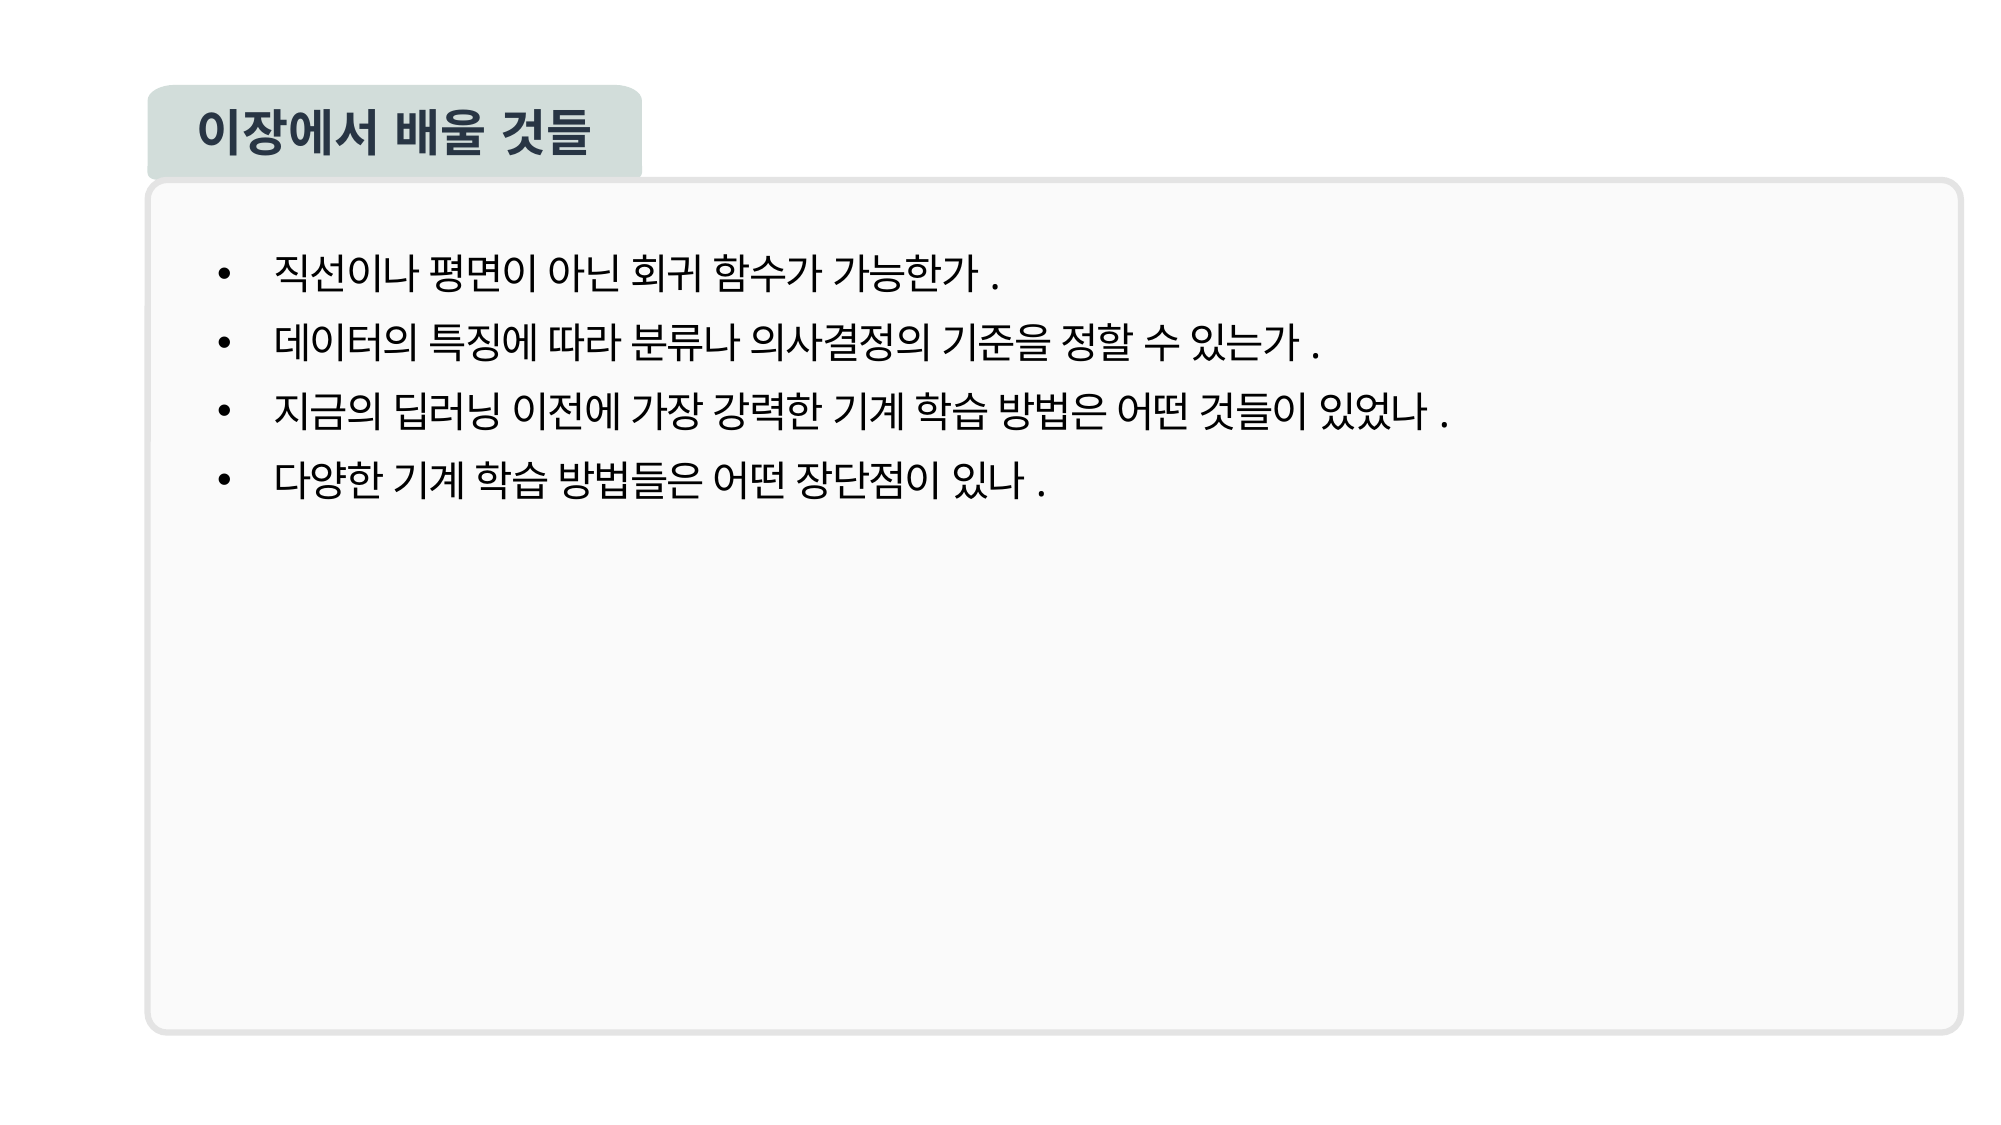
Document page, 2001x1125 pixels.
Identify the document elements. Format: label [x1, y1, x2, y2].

text_box [147, 84, 1961, 1033]
